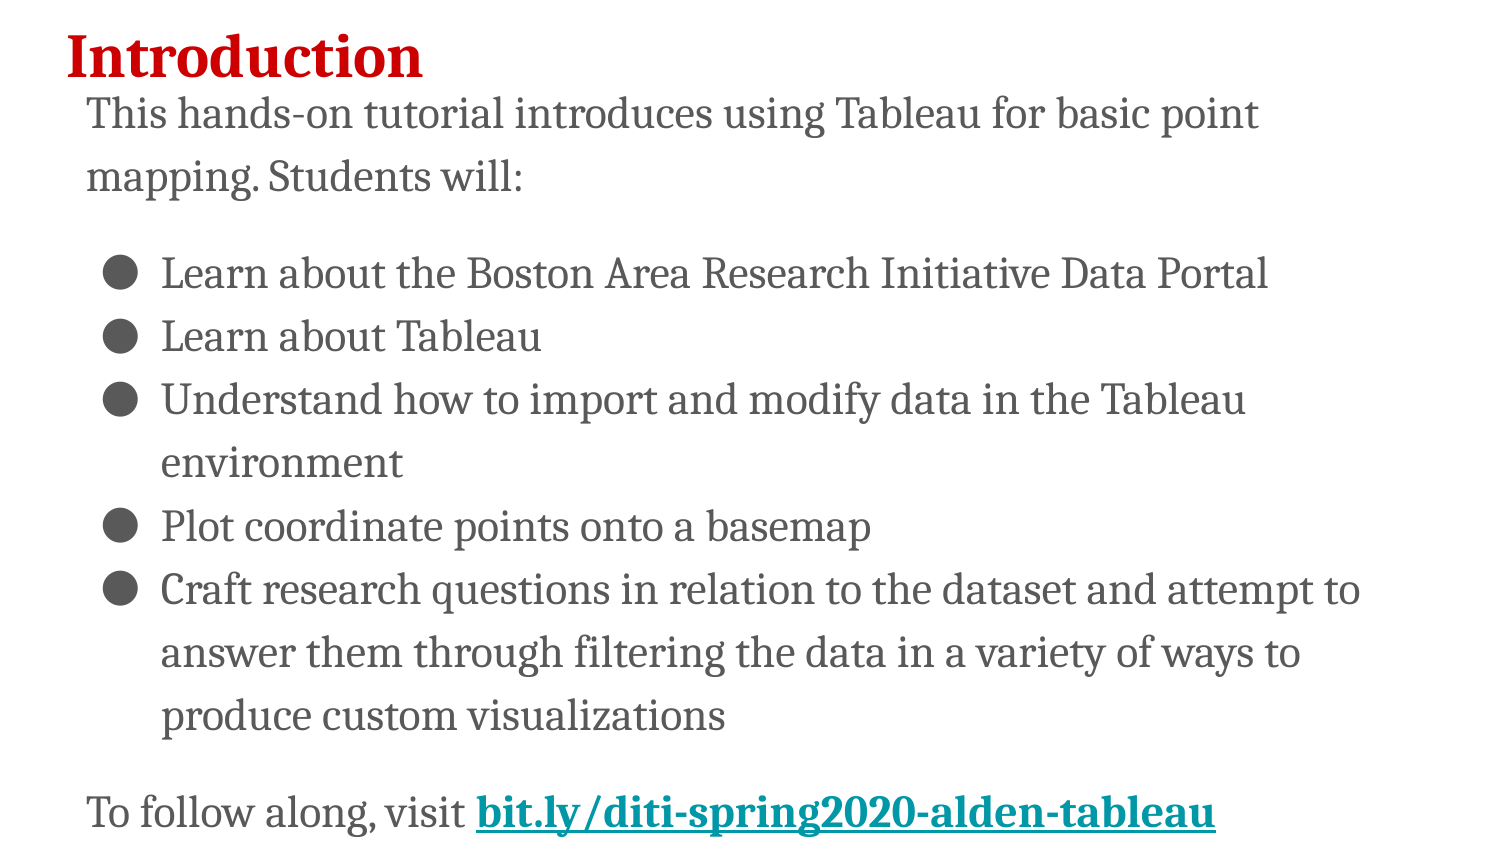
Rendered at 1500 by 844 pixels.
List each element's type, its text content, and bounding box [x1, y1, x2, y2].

title Introduction [51, 0, 1449, 94]
list This hands-on tutorial introduces using Tableau for basic point mapping. Students will: Learn about the Boston Area Research Initiative Data Portal Learn about Tableau Understand how to import and modify data in the Tableau environment Plot coordinate points onto a basemap Craft research questions in relation to the dataset and attempt to answer them through filtering the data in a variety of ways to produce custom visualizations To follow along, visit bit.ly/diti-spring2020-alden-tableau [70, 59, 1430, 785]
